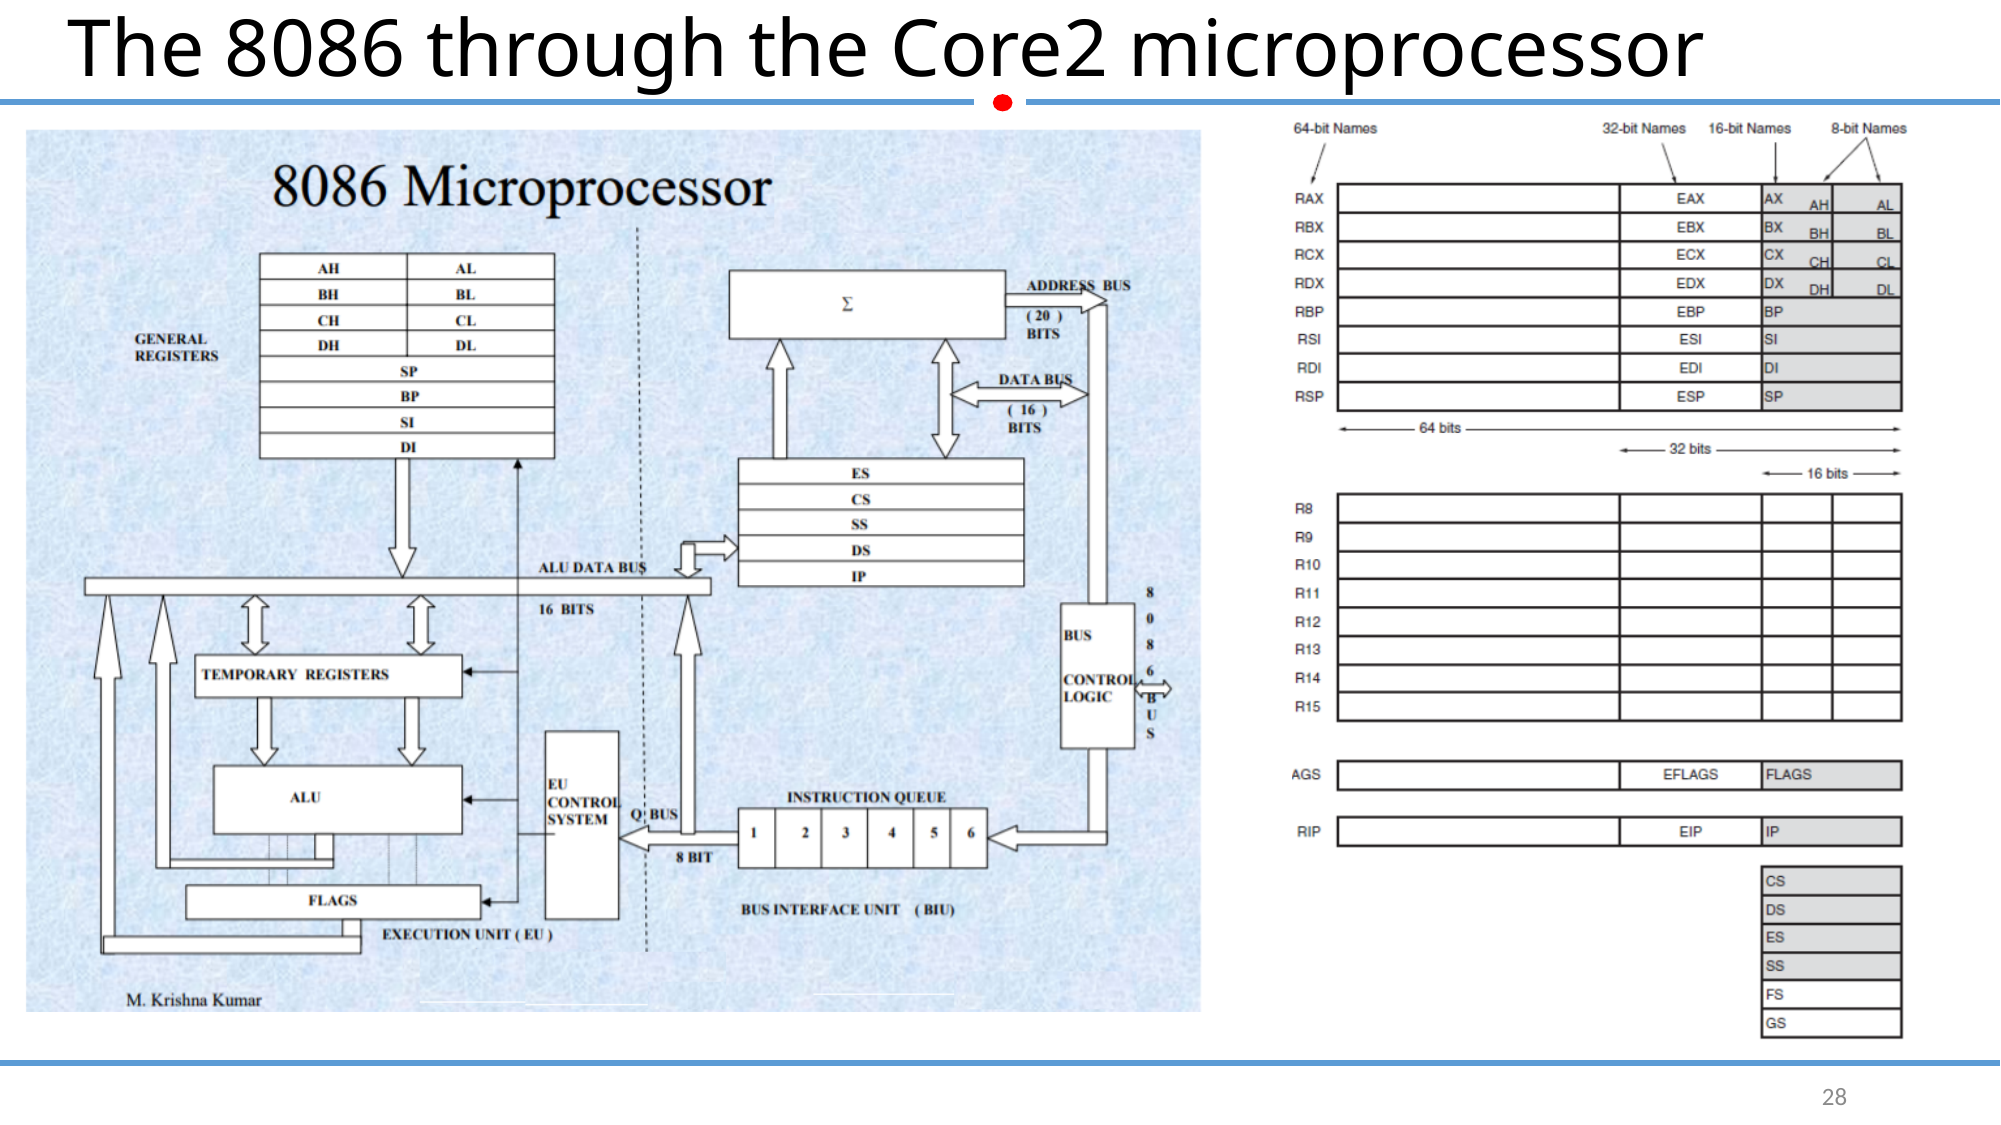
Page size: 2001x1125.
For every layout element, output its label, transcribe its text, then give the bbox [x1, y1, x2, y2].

picture [1292, 113, 1913, 1049]
title The 8086 through the Core2 microprocessor [52, 0, 1955, 102]
slide_number 28 [1412, 1065, 1863, 1125]
picture [21, 126, 1202, 1012]
